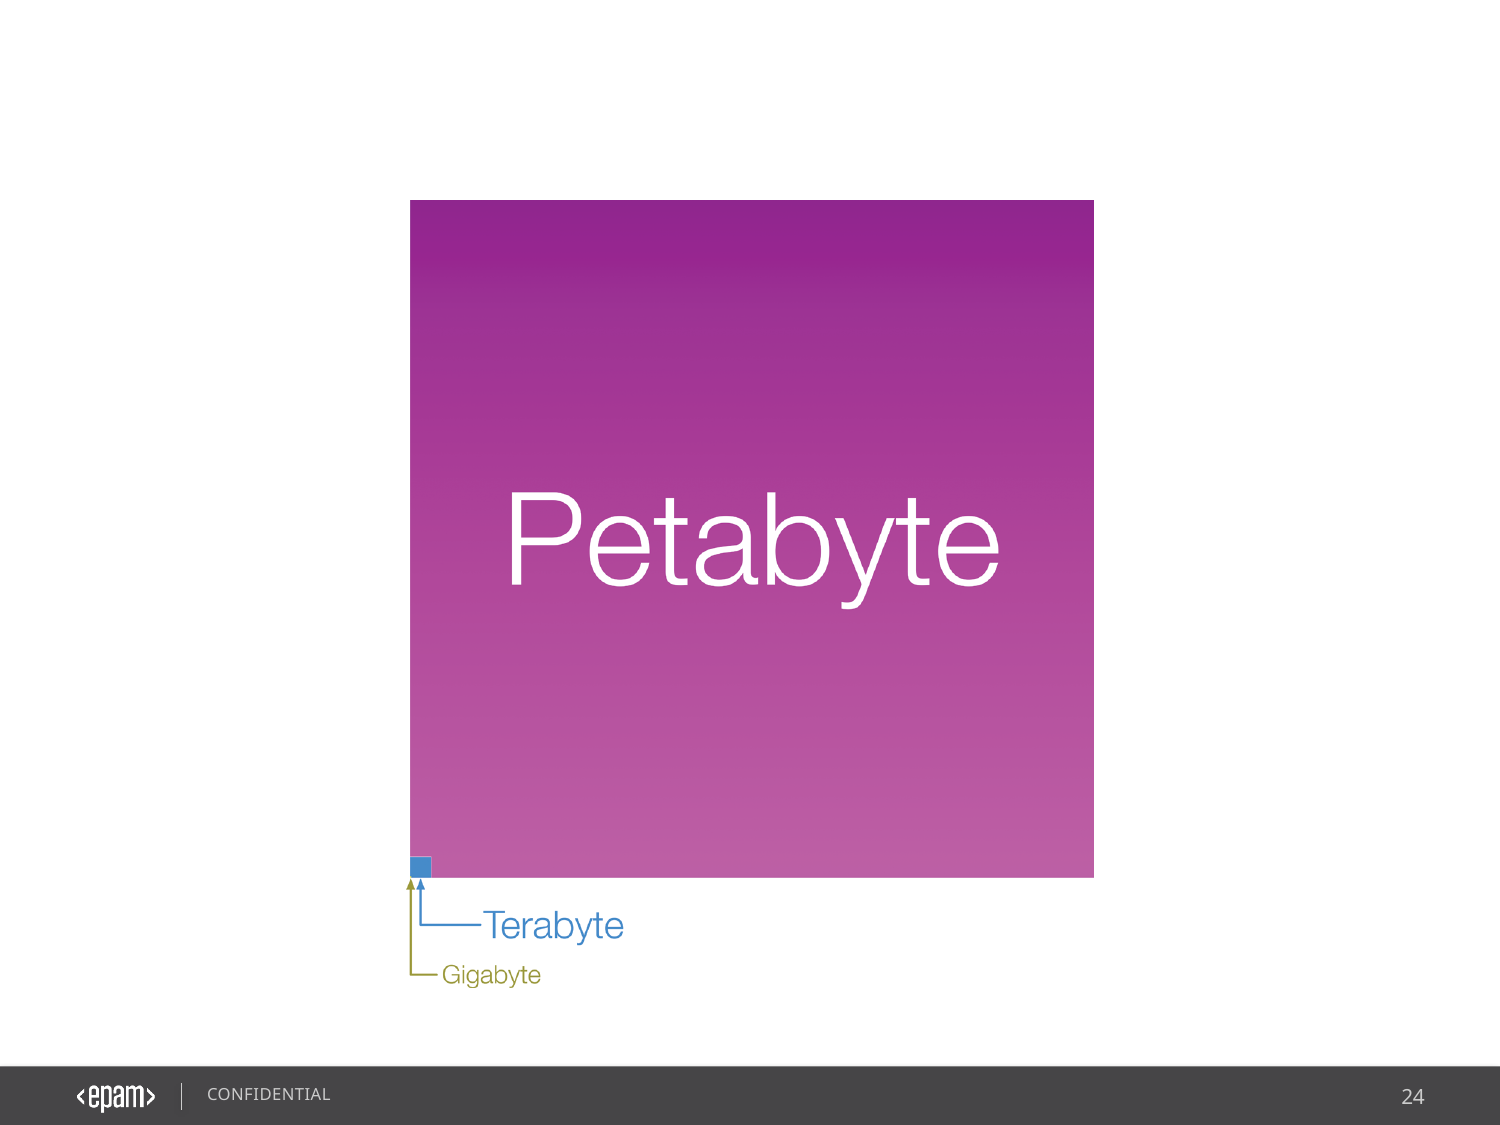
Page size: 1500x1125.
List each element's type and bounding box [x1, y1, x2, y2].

picture [76, 1085, 155, 1113]
list [405, 199, 1095, 988]
